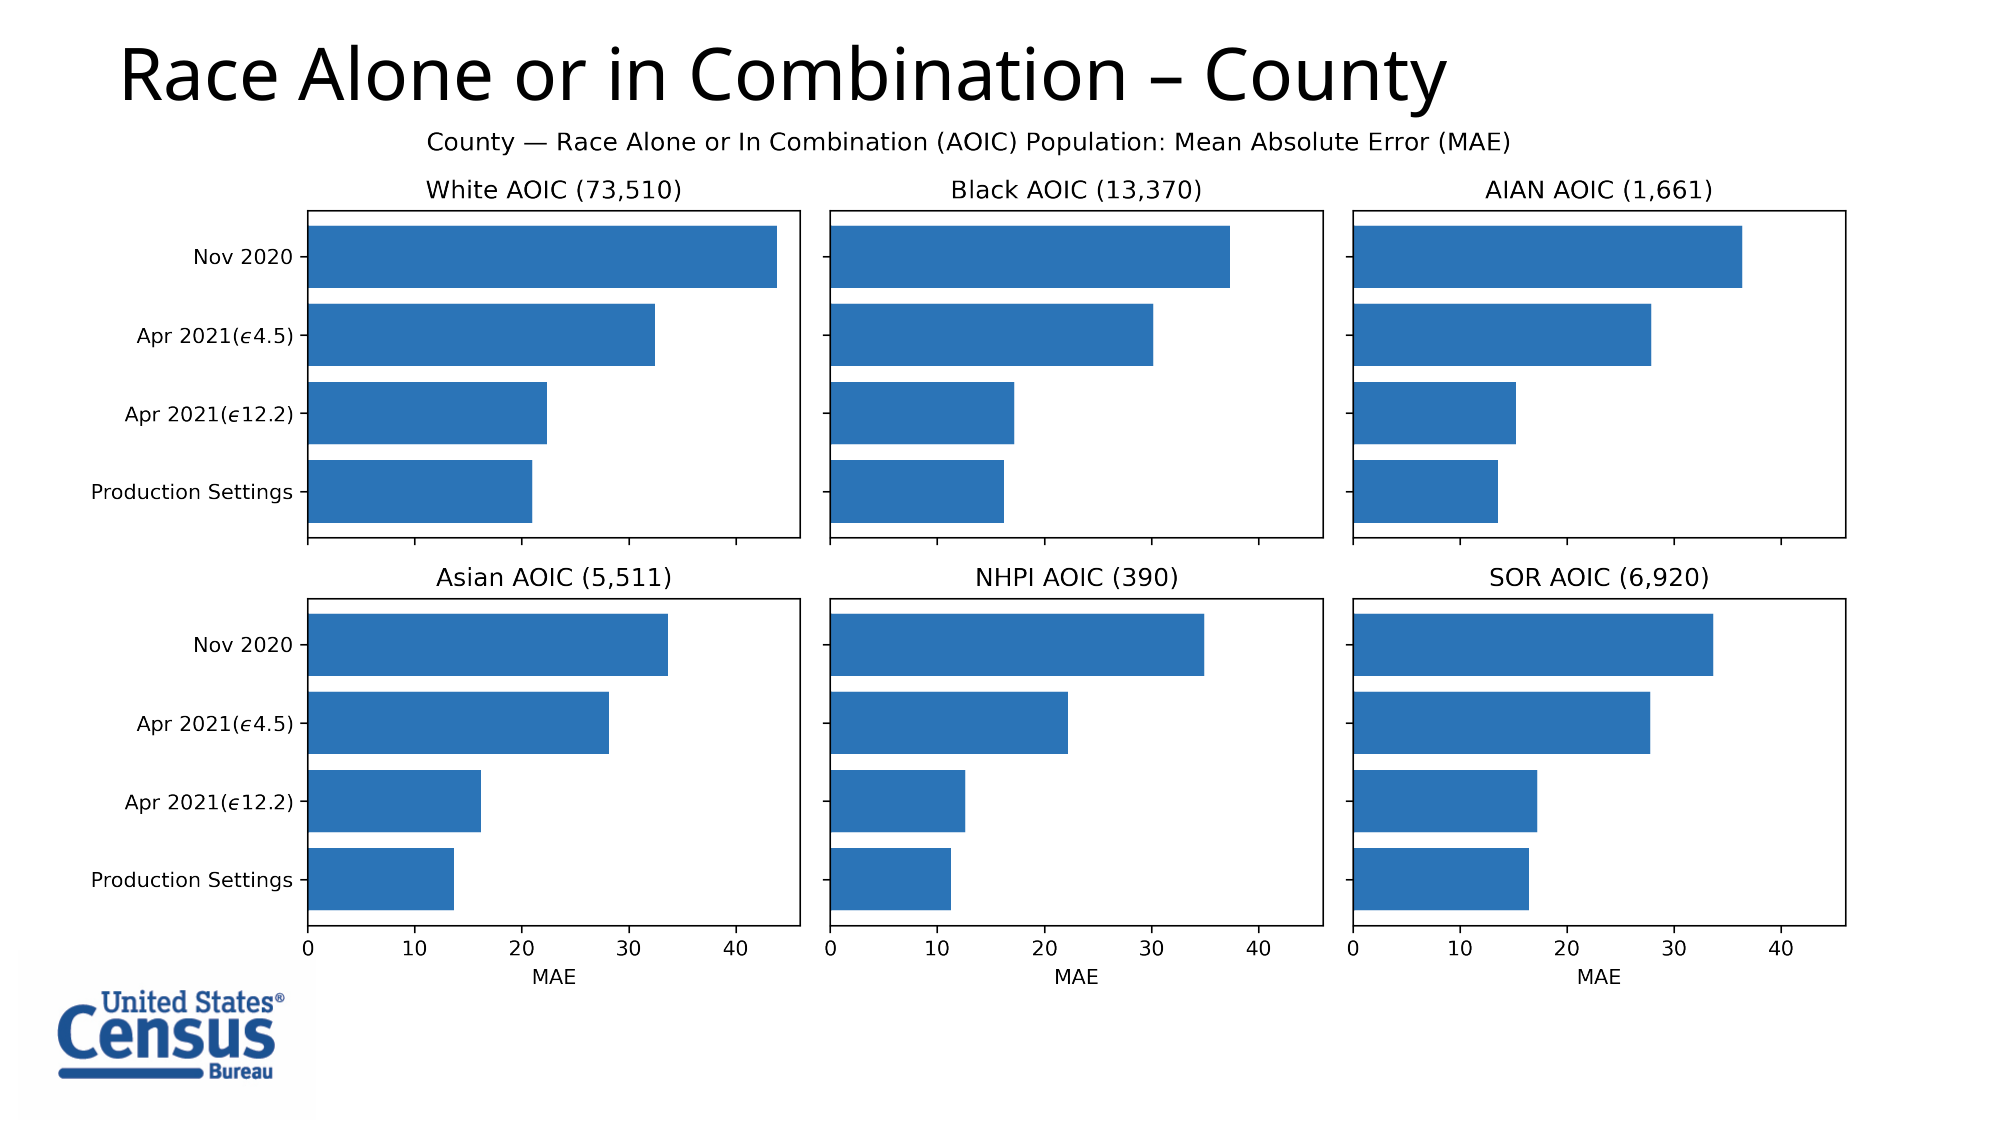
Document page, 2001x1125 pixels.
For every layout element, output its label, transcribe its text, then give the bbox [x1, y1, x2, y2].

picture [18, 112, 1868, 1120]
title Race Alone or in Combination – County [103, 30, 1956, 124]
